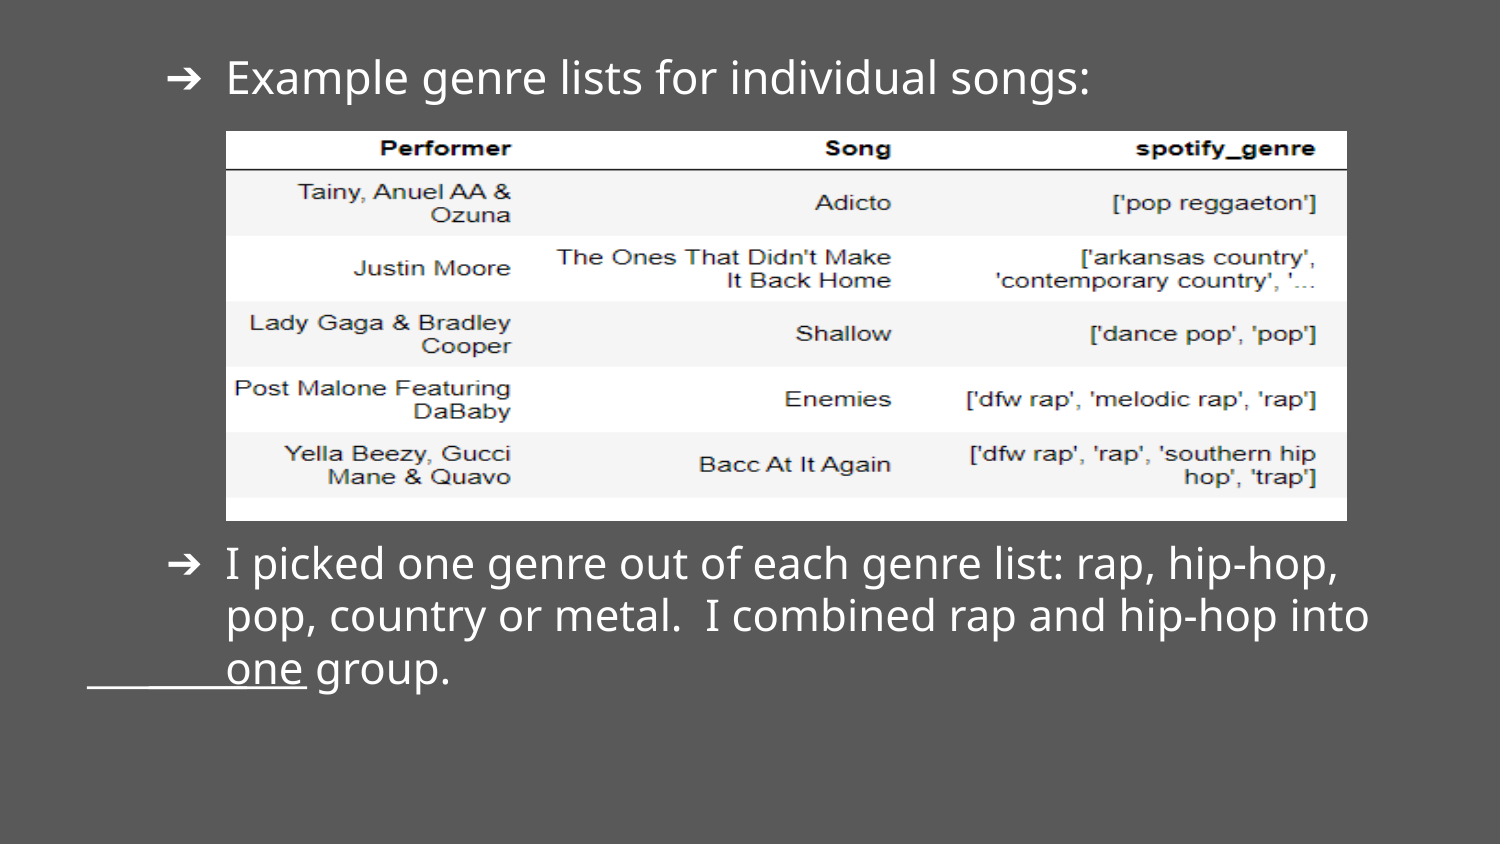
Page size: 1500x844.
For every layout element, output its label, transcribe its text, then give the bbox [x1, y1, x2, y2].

title Example genre lists for individual songs: [135, 33, 1288, 132]
title I picked one genre out of each genre list: rap, hip-hop, pop, country or metal. I combined rap and hip-hop into one group. [135, 520, 1447, 681]
picture [225, 131, 1347, 521]
